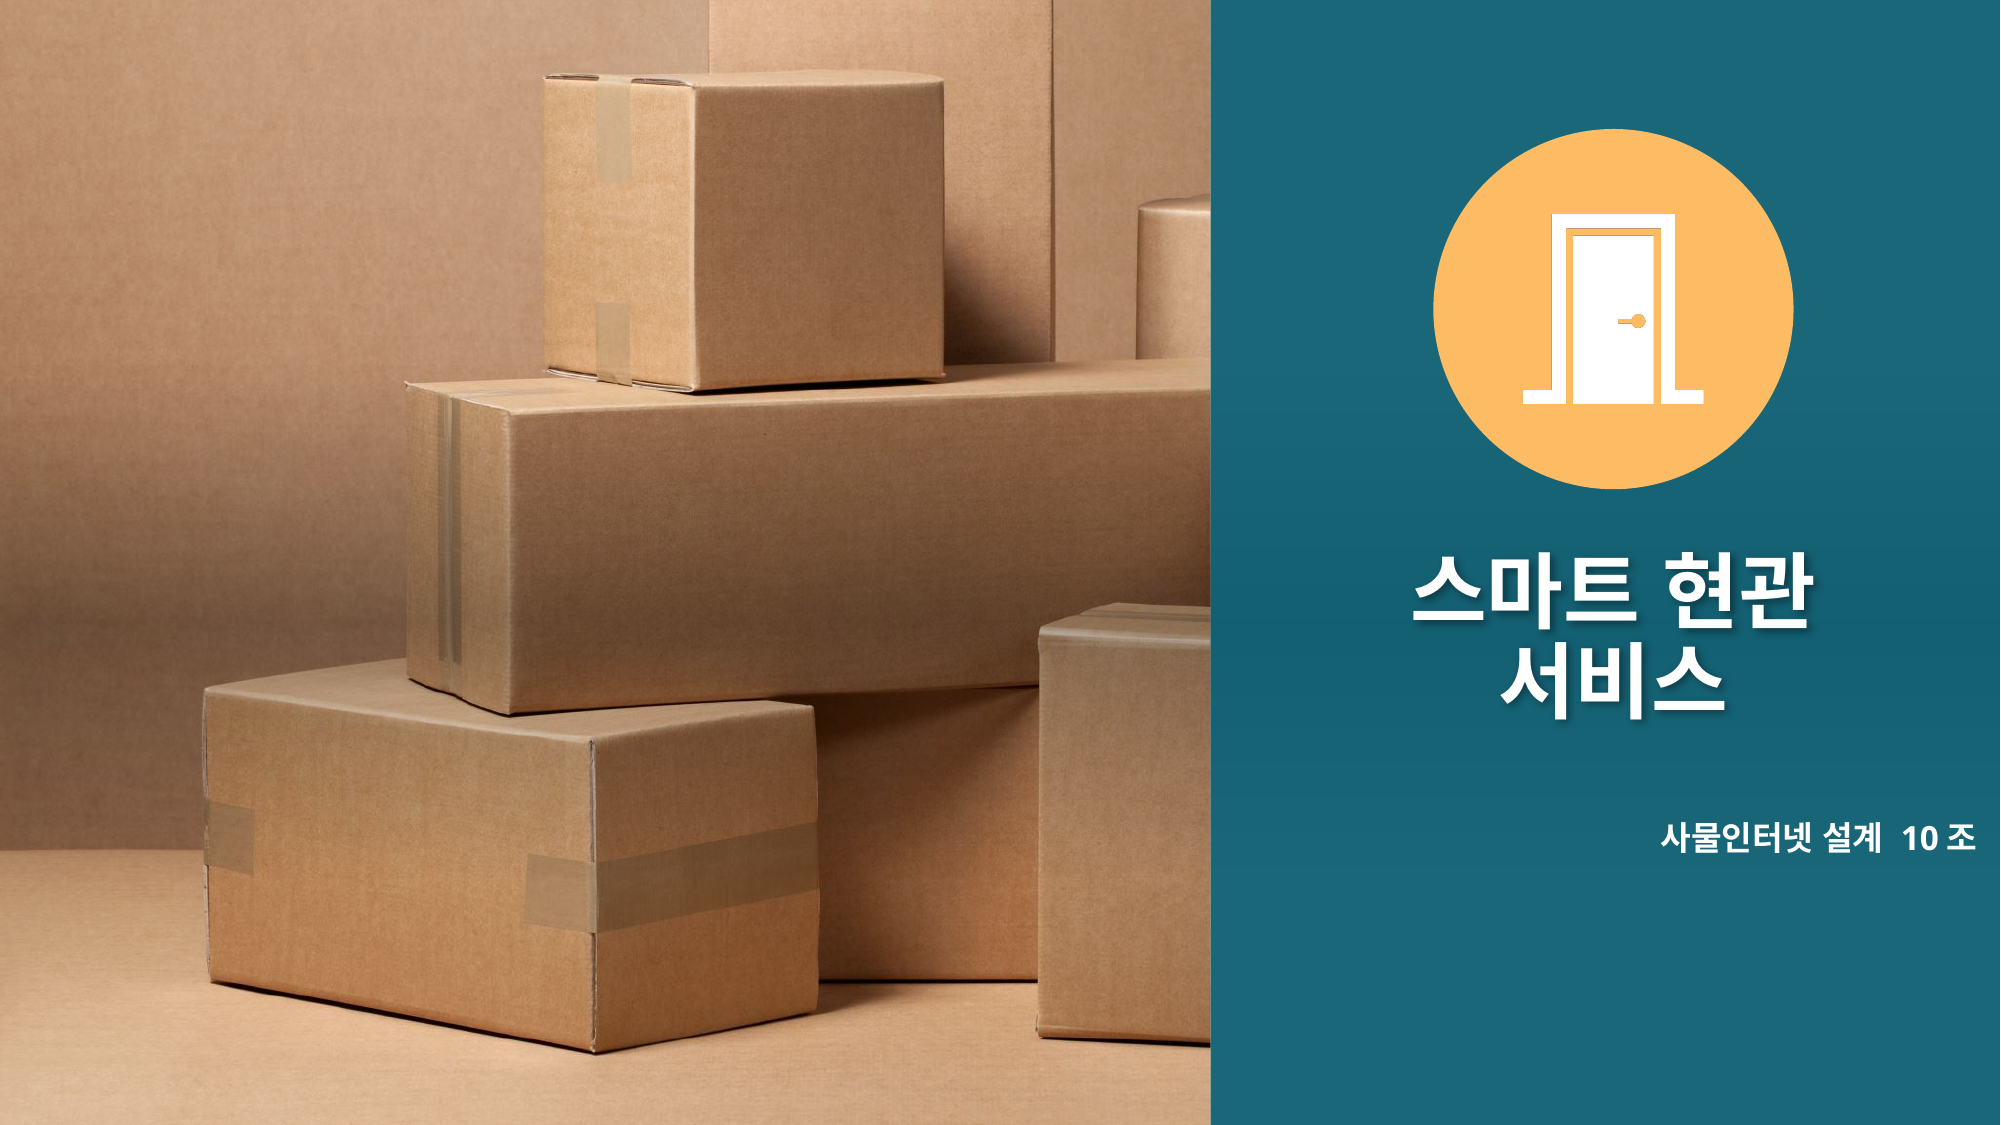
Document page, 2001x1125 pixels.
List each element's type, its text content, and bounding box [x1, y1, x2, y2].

text_box [1433, 128, 1794, 490]
text_box [1211, 0, 2000, 1125]
picture [0, 0, 1211, 1125]
picture [1499, 195, 1727, 423]
text_box 사물인터넷 설계 10조 [1557, 814, 1992, 914]
text_box 스마트 현관 서비스 [1340, 543, 1886, 738]
